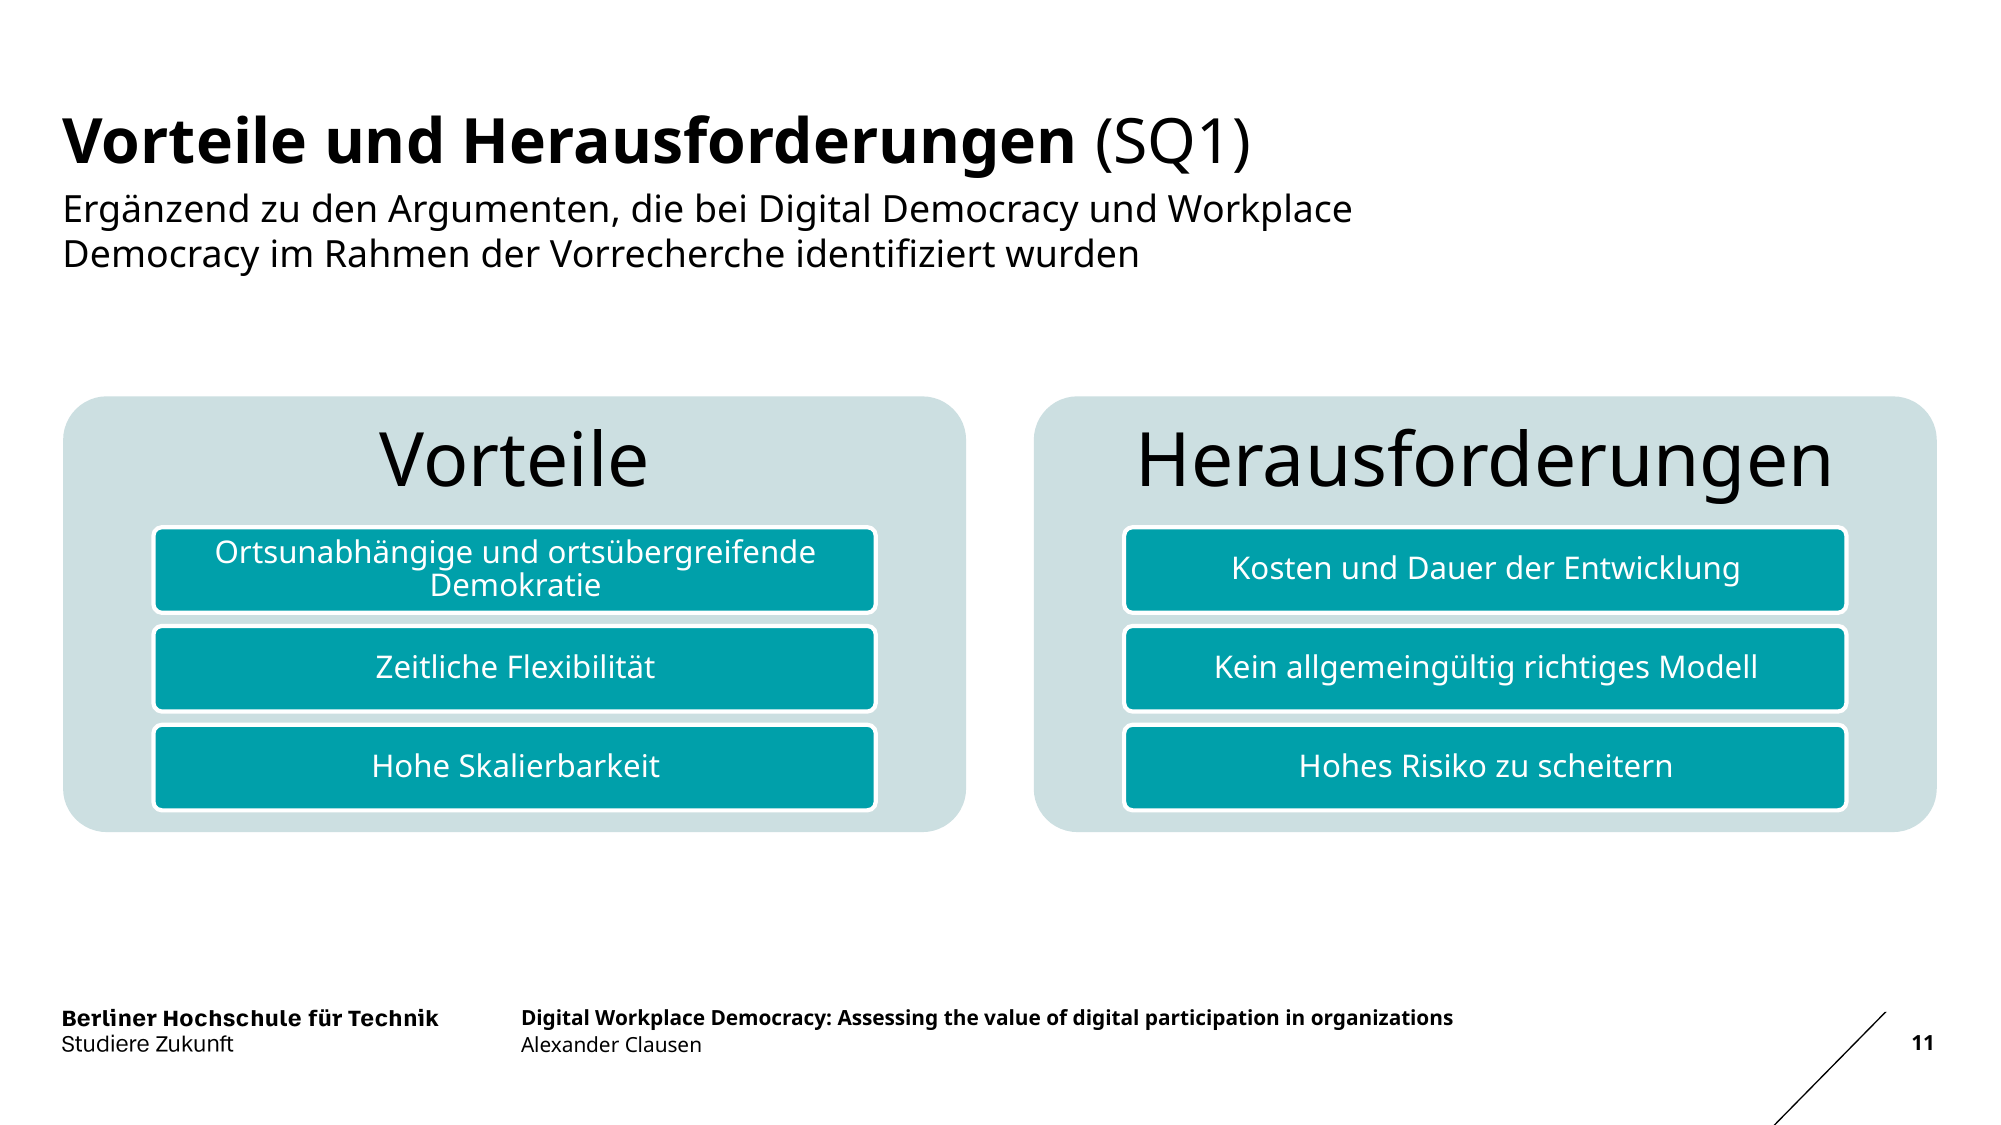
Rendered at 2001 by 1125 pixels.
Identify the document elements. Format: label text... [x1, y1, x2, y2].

picture [58, 1007, 443, 1055]
footer Digital Workplace Democracy: Assessing the value of digital participation in organizations [520, 1006, 1476, 1032]
slide_number 11 [1851, 1031, 1935, 1057]
title Vorteile und Herausforderungen (SQ1) [62, 100, 1938, 177]
slide_number Alexander Clausen [520, 1032, 1476, 1057]
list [61, 396, 1938, 833]
text_box Ergänzend zu den Argumenten, die bei Digital Democracy und Workplace Democracy im Rahmen der Vorrecherche identifiziert wurden [62, 184, 1452, 275]
